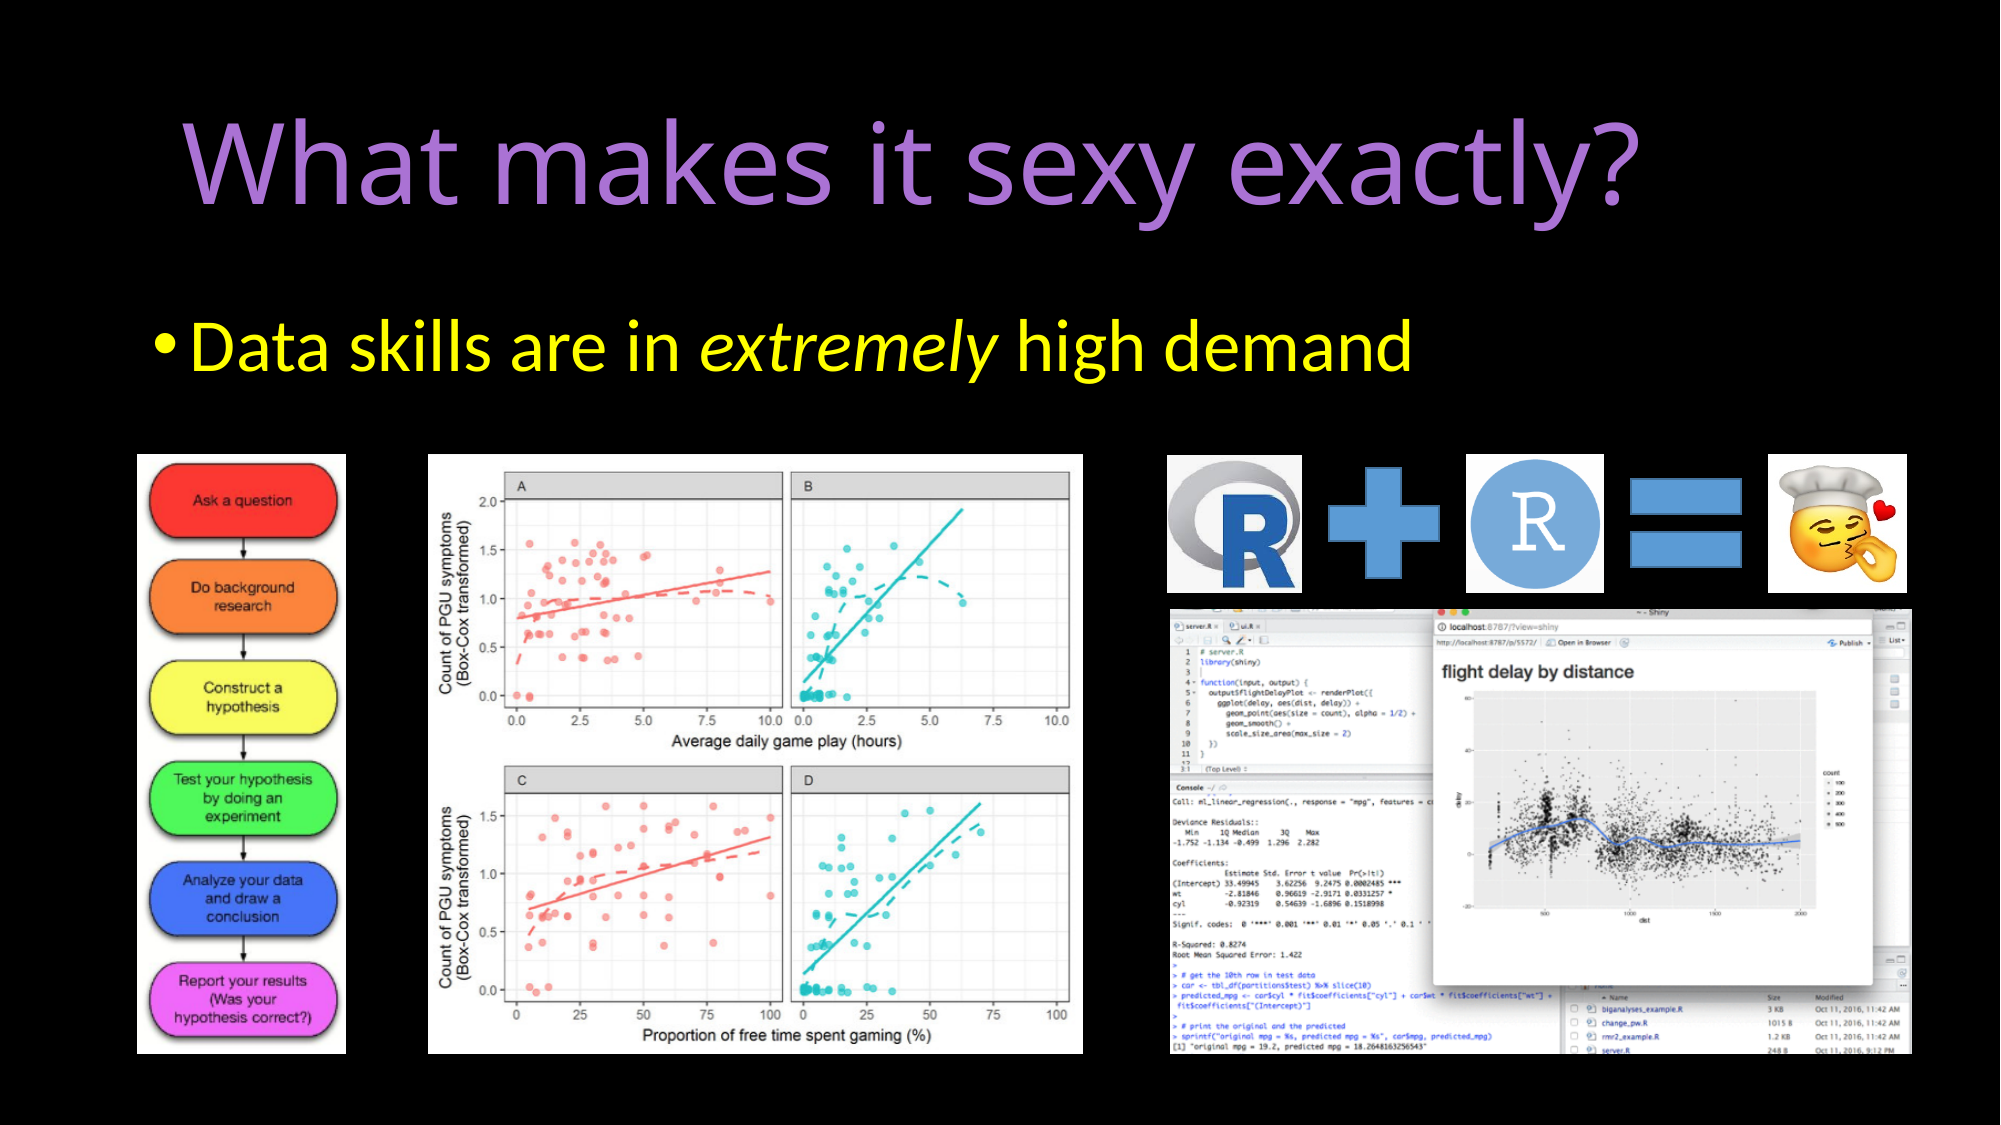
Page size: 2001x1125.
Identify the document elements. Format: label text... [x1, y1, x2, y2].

picture [137, 454, 346, 1054]
list Data skills are in extremely high demand [137, 299, 1863, 1014]
picture [1167, 455, 1302, 593]
text_box [1630, 531, 1742, 568]
picture [1170, 609, 1912, 1054]
picture [1768, 454, 1907, 593]
picture [428, 454, 1083, 1054]
picture [1466, 454, 1604, 593]
title What makes it sexy exactly? [137, 59, 1863, 278]
text_box [1630, 478, 1742, 515]
text_box [1328, 467, 1440, 579]
